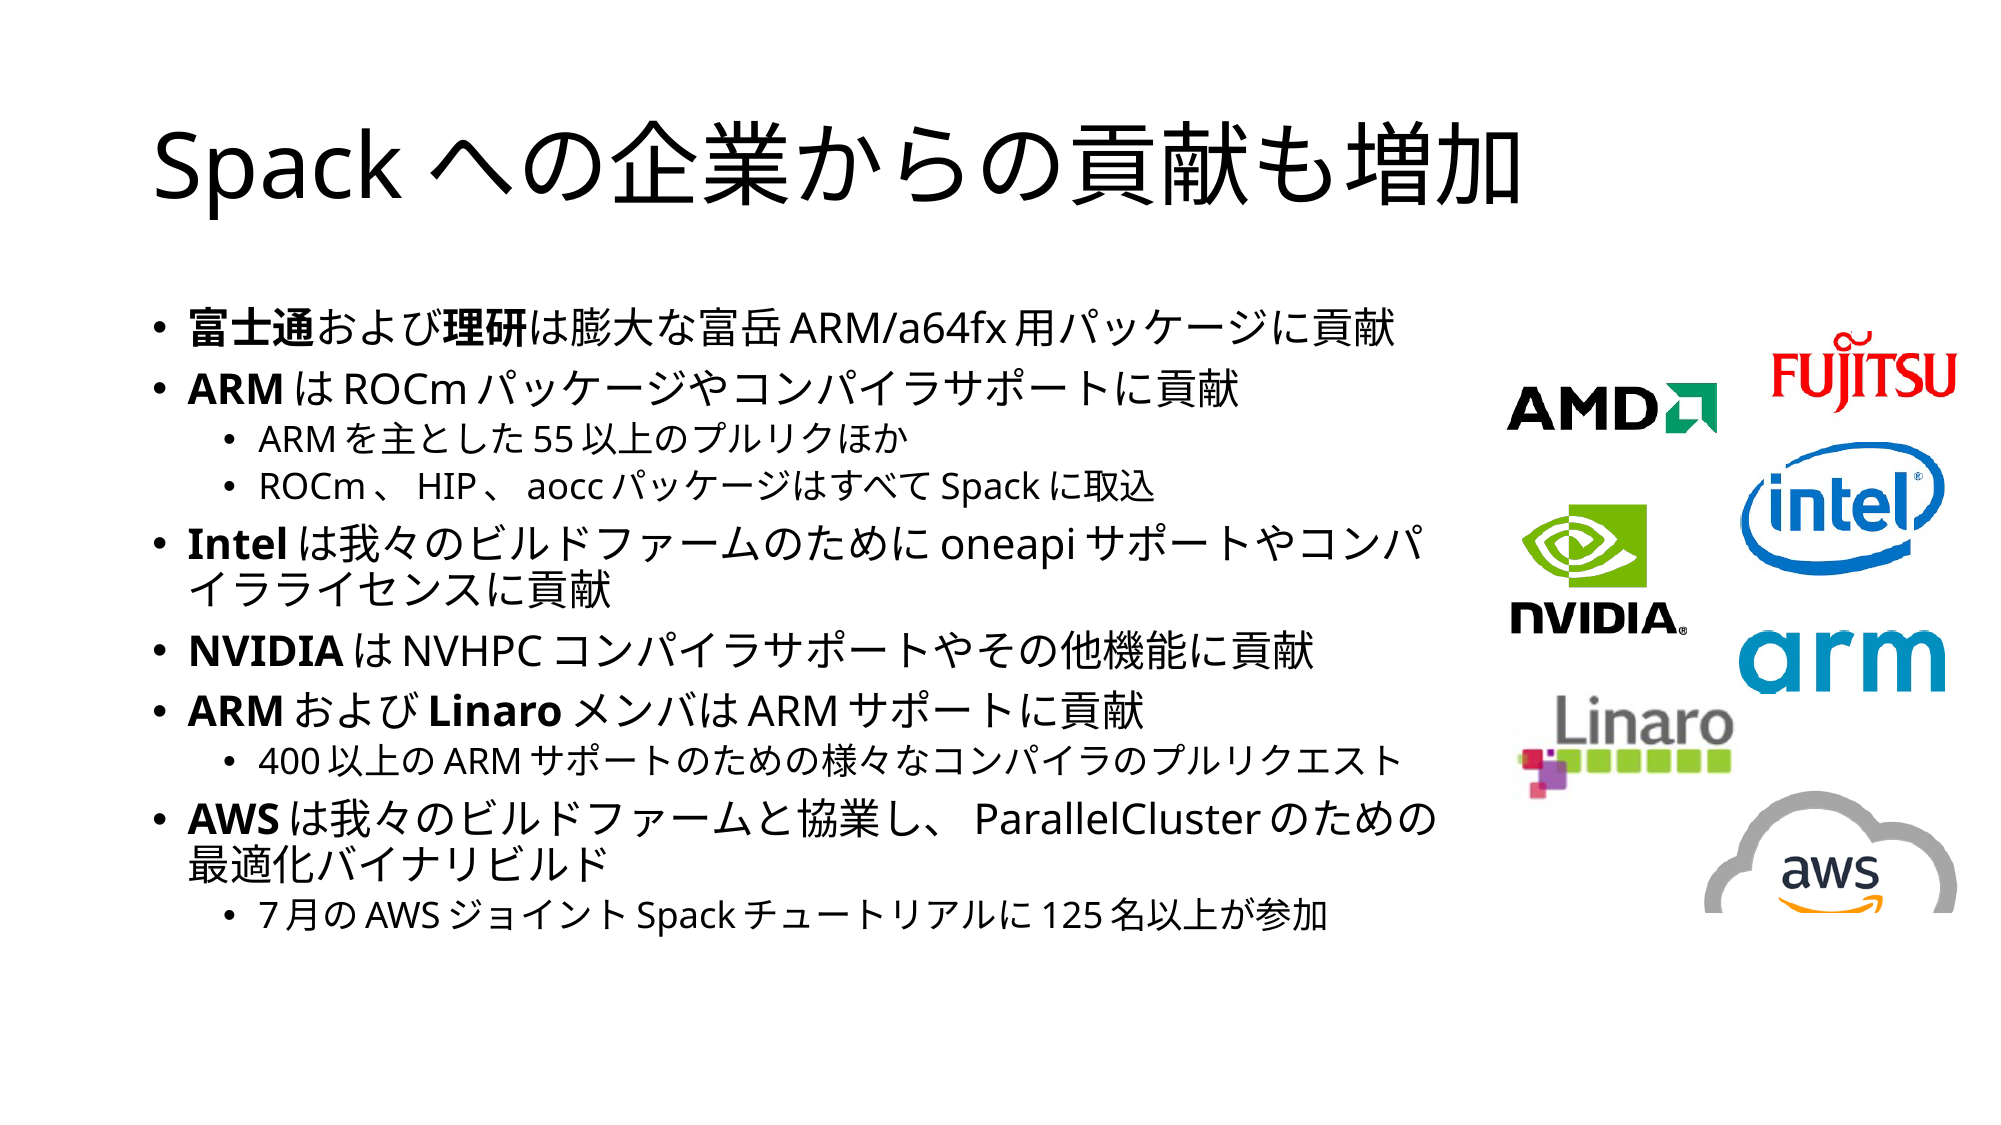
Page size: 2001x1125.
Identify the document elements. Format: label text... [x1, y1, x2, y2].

list 富士通および理研は膨大な富岳ARM/a64fx用パッケージに貢献 ARMはROCmパッケージやコンパイラサポートに貢献 ARMを主とした55以上のプルリクほか ROCm、HIP、aoccパッケージはすべてSpackに取込 Intelは我々のビルドファームのためにoneapiサポートやコンパイラライセンスに貢献 NVIDIAはNVHPCコンパイラサポートやその他機能に貢献 ARMおよびLinaroメンバはARMサポートに貢献 400以上のARMサポートのための様々なコンパイラのプルリクエスト AWSは我々のビルドファームと協業し、ParallelClusterのための最適化バイナリビルド 7月のAWSジョイントSpackチュートリアルに125名以上が参加 [137, 299, 1463, 1014]
picture [1491, 331, 1975, 913]
title Spackへの企業からの貢献も増加 [137, 59, 1863, 278]
